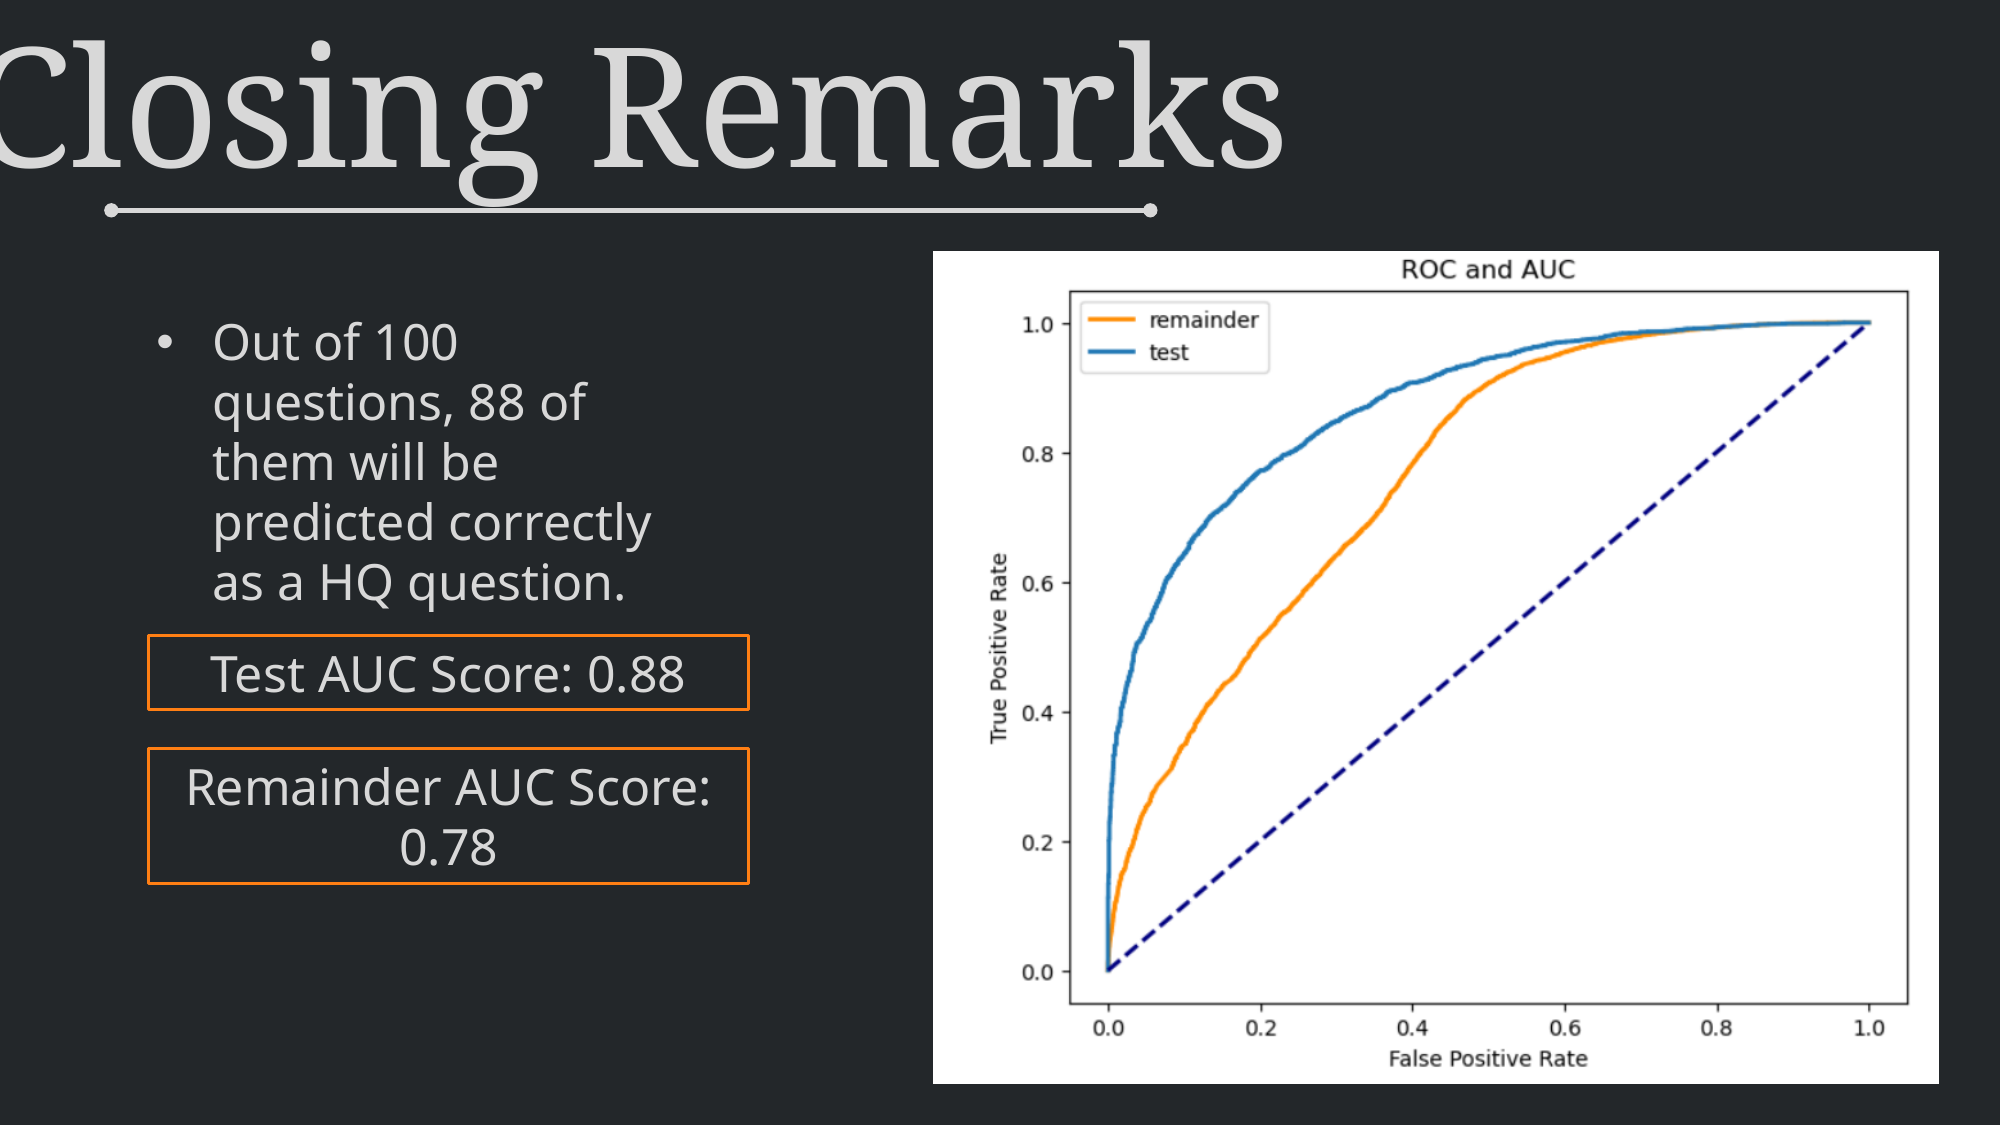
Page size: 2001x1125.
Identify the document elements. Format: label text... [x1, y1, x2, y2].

text_box [104, 203, 119, 218]
text_box [1143, 203, 1158, 218]
title Closing Remarks [0, 0, 1479, 224]
text_box Test AUC Score: 0.88 [148, 635, 749, 710]
picture [933, 251, 1939, 1084]
text_box Remainder AUC Score: 0.78 [148, 748, 749, 884]
text_box Out of 100 questions, 88 of them will be predicted correctly as a HQ question. [141, 303, 728, 619]
